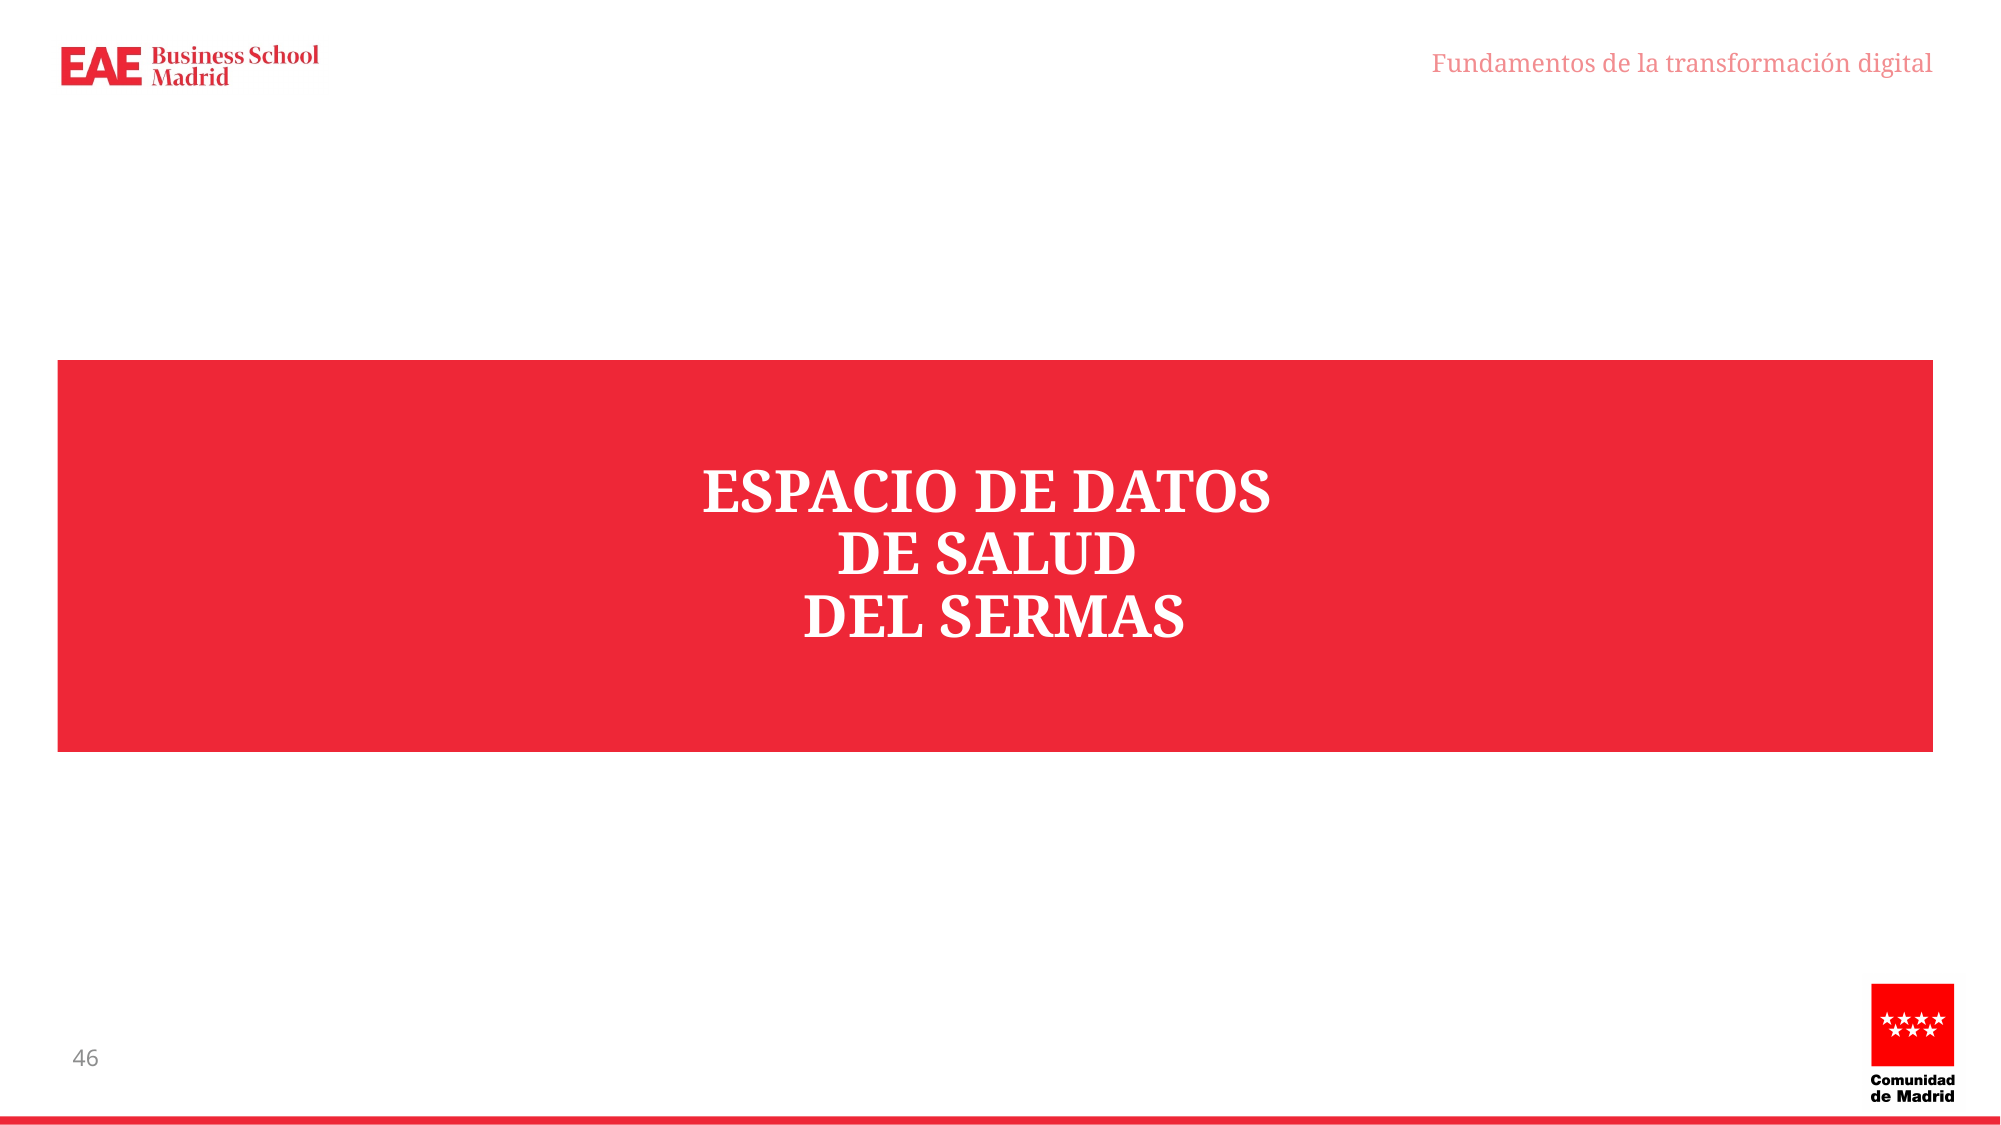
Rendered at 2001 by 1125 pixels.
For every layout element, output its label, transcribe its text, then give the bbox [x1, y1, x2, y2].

slide_number 46 [57, 1029, 508, 1090]
picture [1862, 973, 1966, 1112]
title ESPACIO DE DATOS DE SALUD DEL SERMAS [57, 360, 1933, 752]
picture [51, 35, 329, 95]
footer Fundamentos de la transformación digital [370, 34, 1949, 95]
